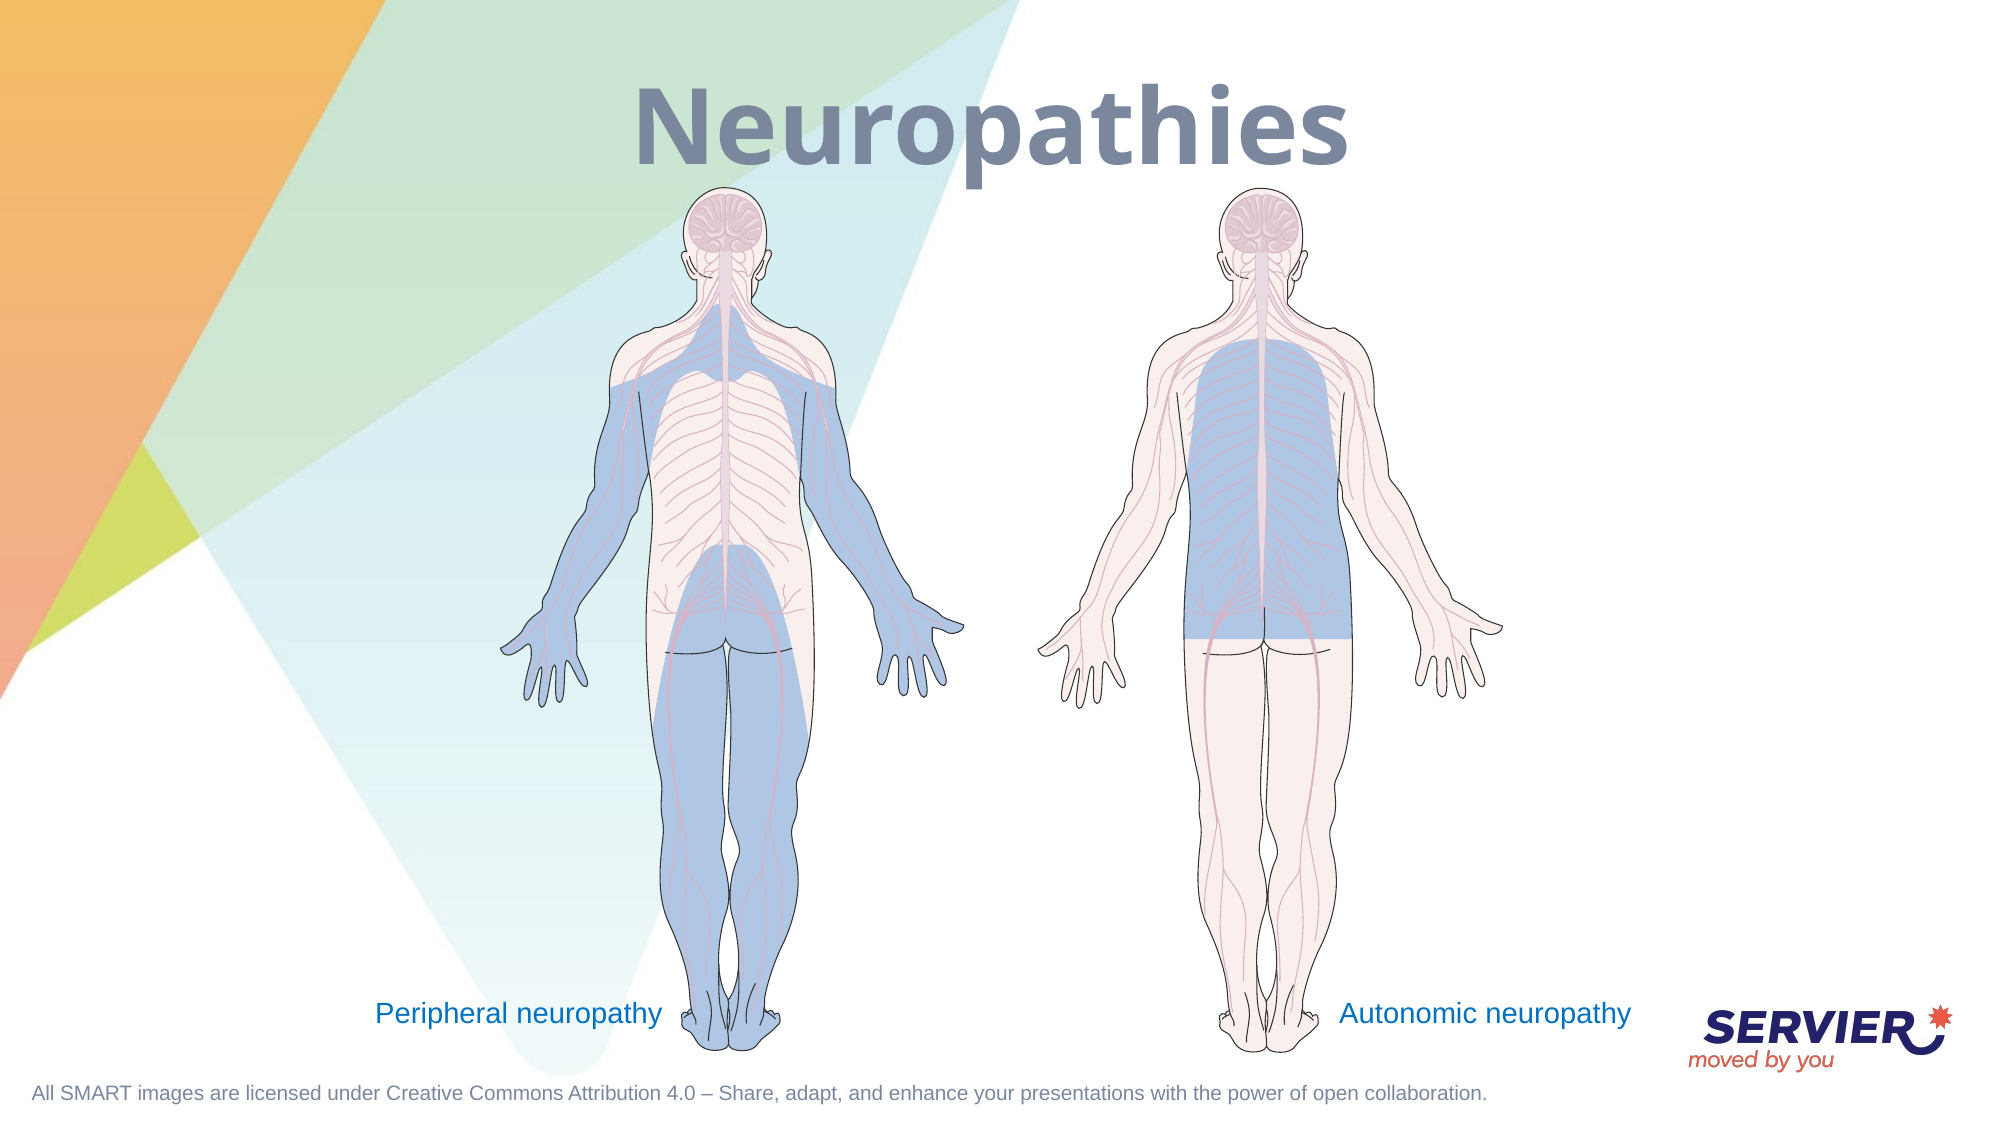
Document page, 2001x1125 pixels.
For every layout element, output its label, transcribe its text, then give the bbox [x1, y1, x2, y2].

title Neuropathies [55, 12, 1927, 232]
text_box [1037, 188, 1503, 1053]
text_box Peripheral neuropathy [360, 987, 495, 1038]
text_box Autonomic neuropathy [1508, 987, 1647, 1038]
picture [0, 0, 2001, 1125]
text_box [500, 187, 965, 1051]
